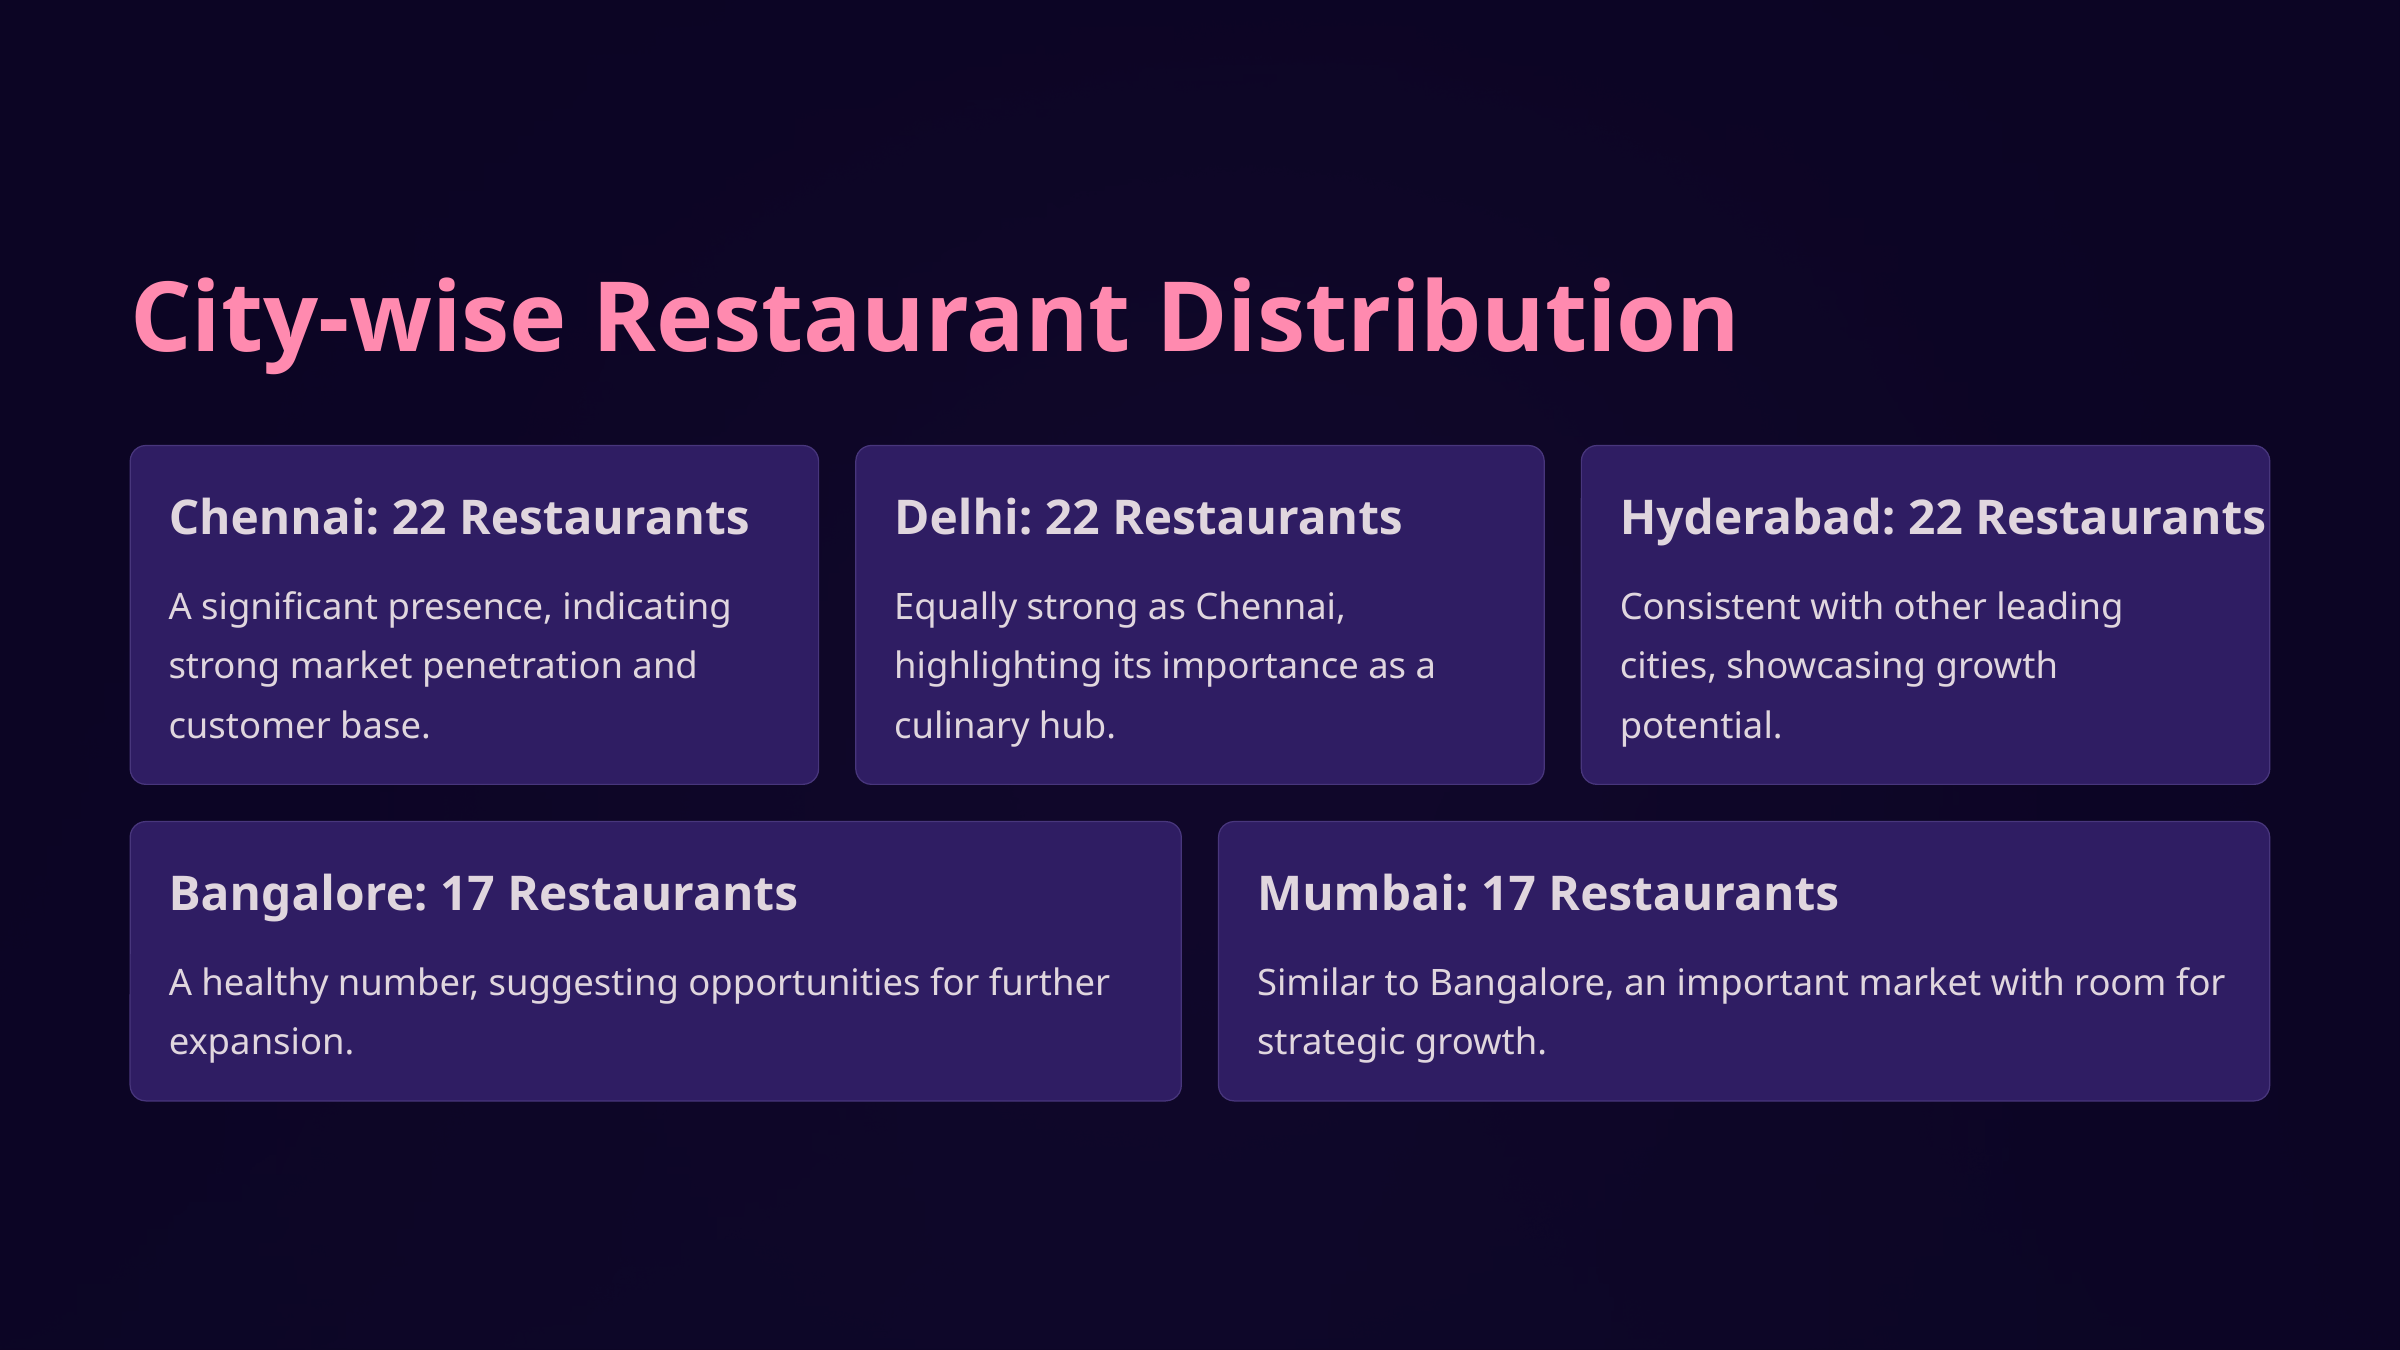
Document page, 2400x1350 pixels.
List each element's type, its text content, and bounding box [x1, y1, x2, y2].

text_box Equally strong as Chennai, highlighting its importance as a culinary hub. [894, 567, 1506, 746]
text_box A healthy number, suggesting opportunities for further expansion. [168, 943, 1143, 1063]
text_box Hyderabad: 22 Restaurants [1619, 483, 2220, 545]
text_box [130, 445, 819, 785]
text_box Consistent with other leading cities, showcasing growth potential. [1619, 567, 2232, 746]
text_box Chennai: 22 Restaurants [168, 483, 714, 545]
text_box [130, 821, 1182, 1101]
text_box Mumbai: 17 Restaurants [1257, 860, 1792, 922]
text_box [855, 445, 1545, 785]
text_box Similar to Bangalore, an important market with room for strategic growth. [1257, 943, 2232, 1063]
text_box [1218, 821, 2270, 1101]
text_box Delhi: 22 Restaurants [894, 483, 1383, 545]
text_box [1581, 445, 2270, 785]
text_box A significant presence, indicating strong market penetration and customer base. [168, 567, 781, 746]
text_box City-wise Restaurant Distribution [130, 249, 1640, 372]
text_box Bangalore: 17 Restaurants [168, 860, 740, 922]
